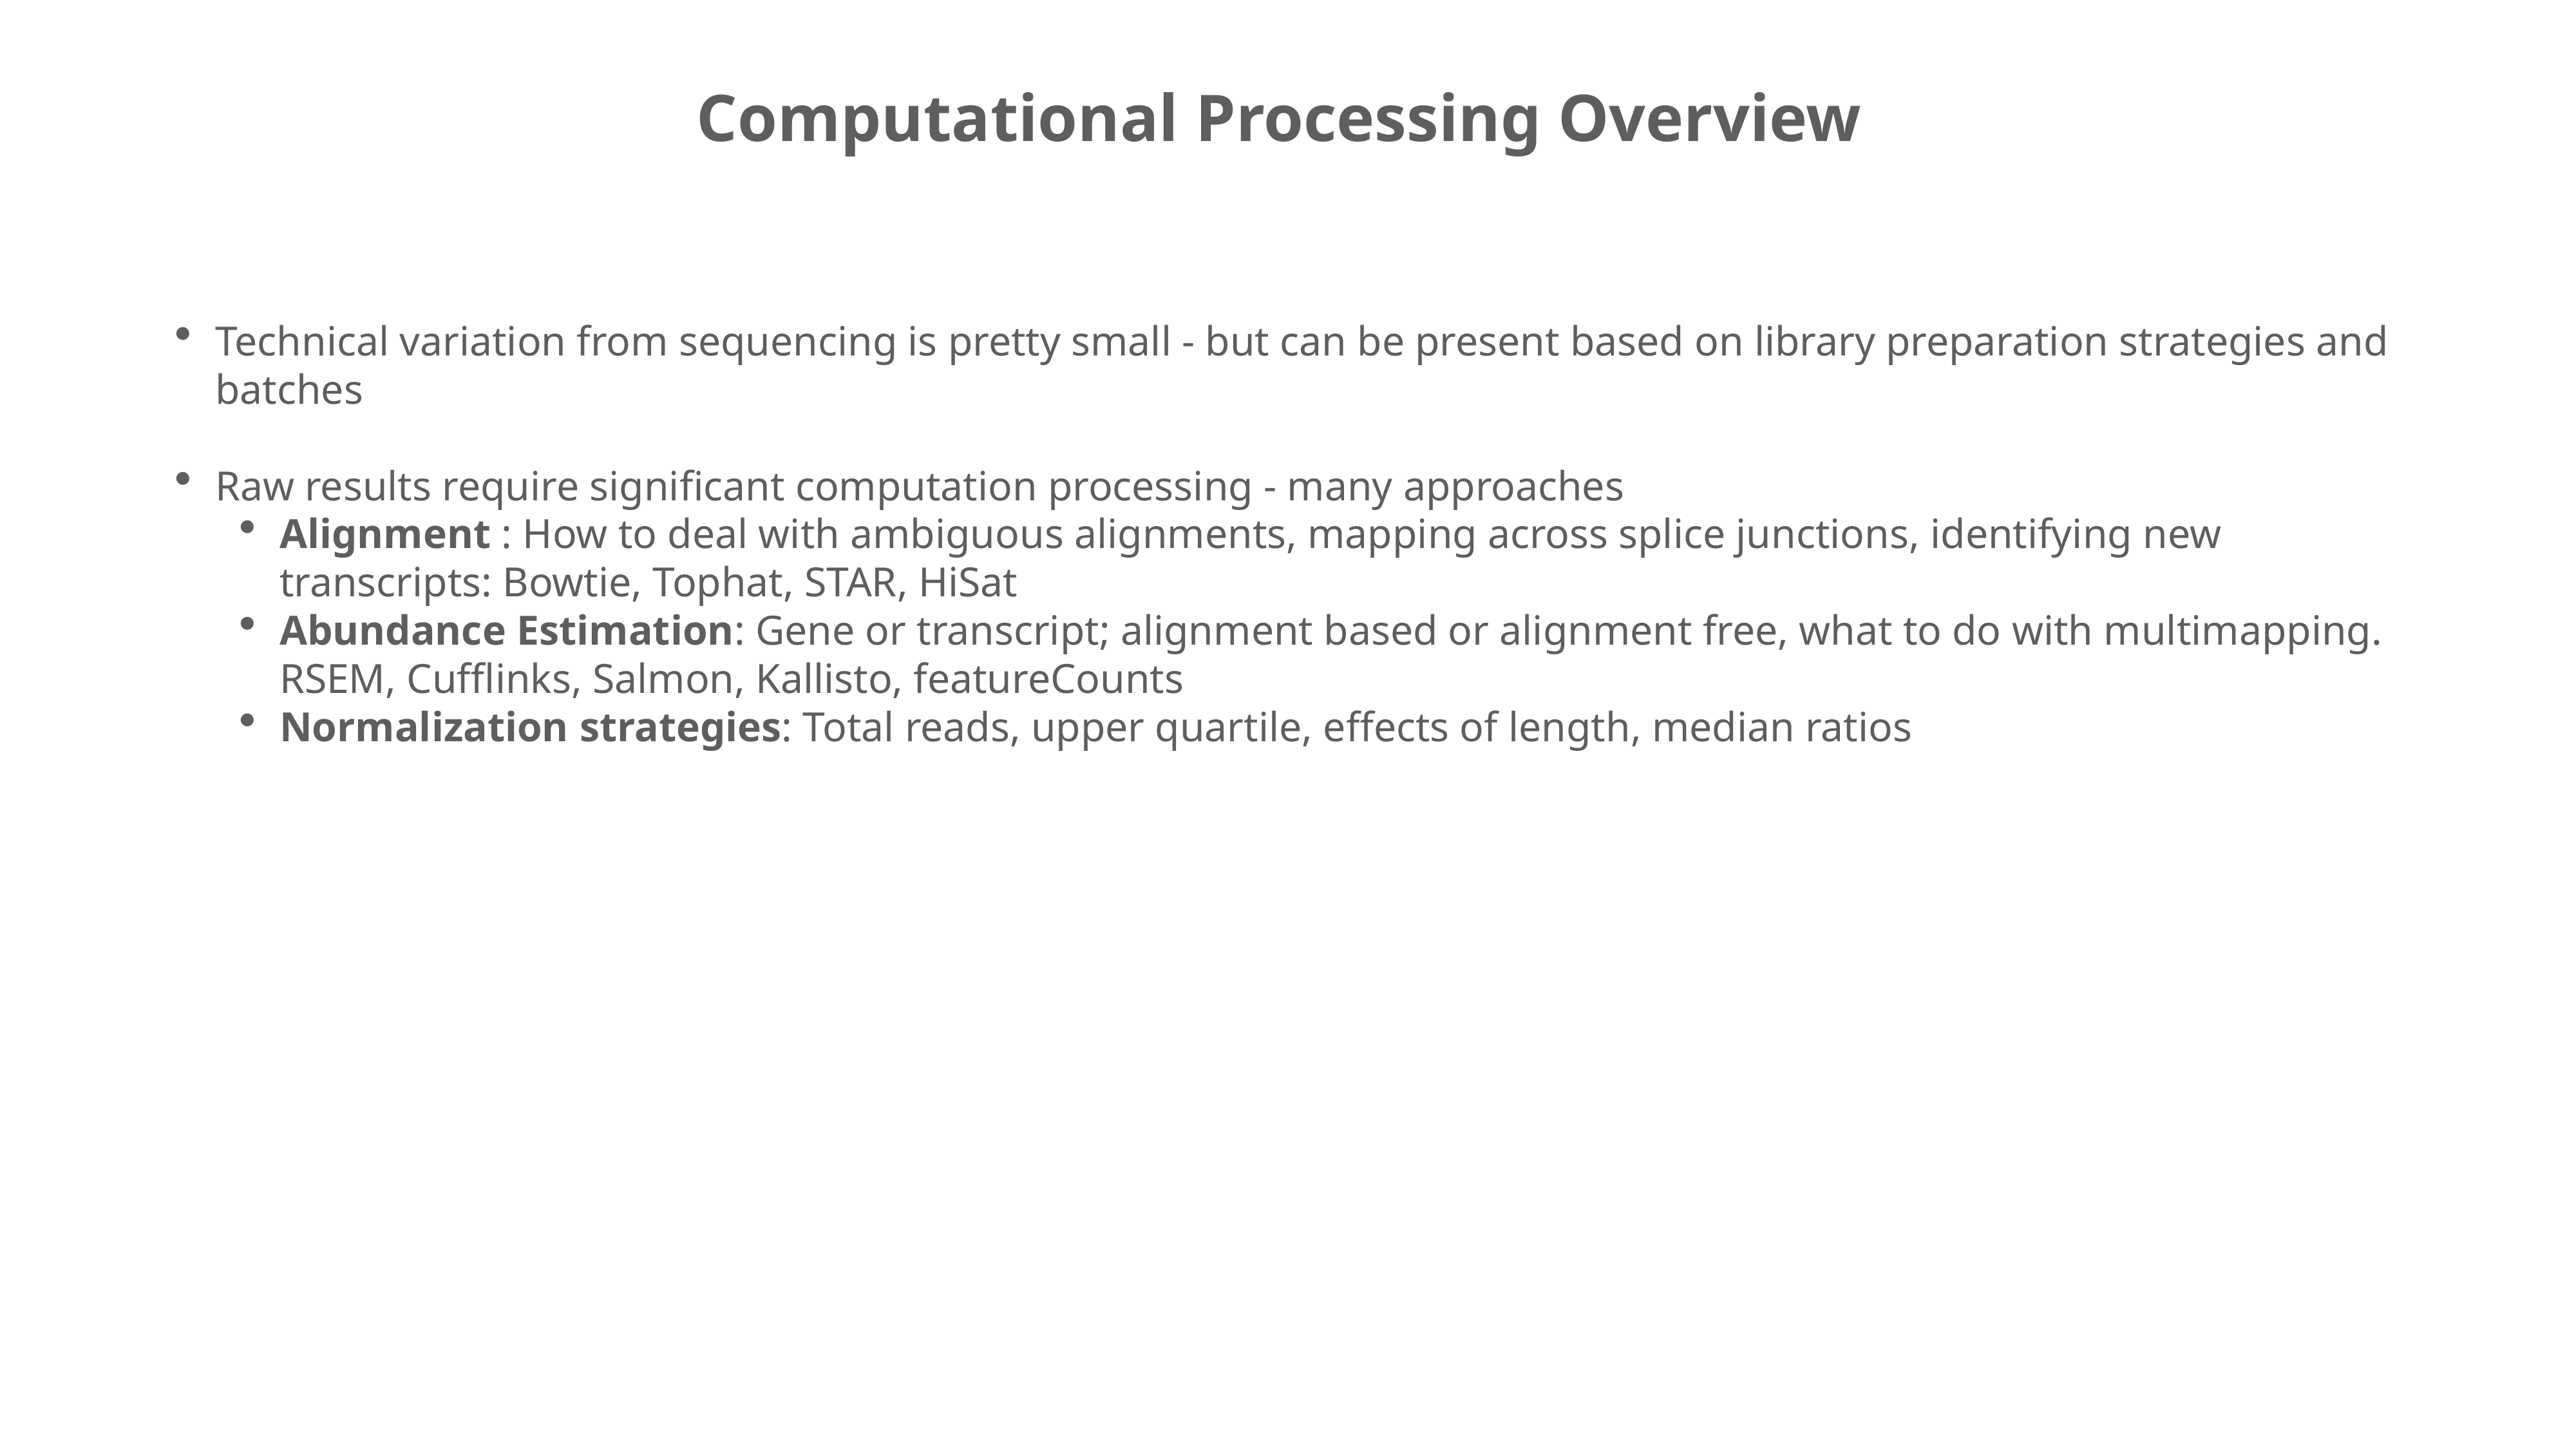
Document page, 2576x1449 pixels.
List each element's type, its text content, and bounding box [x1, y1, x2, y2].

text_box Computational Processing Overview [691, 71, 1885, 160]
text_box Technical variation from sequencing is pretty small - but can be present based on library preparation strategies and batches Raw results require significant computation processing - many approaches Alignment : How to deal with ambiguous alignments, mapping across splice junctions, identifying new transcripts: Bowtie, Tophat, STAR, HiSat Abundance Estimation: Gene or transcript; alignment based or alignment free, what to do with multimapping. RSEM, Cufflinks, Salmon, Kallisto, featureCounts Normalization strategies: Total reads, upper quartile, effects of length, median ratios [169, 310, 2407, 755]
